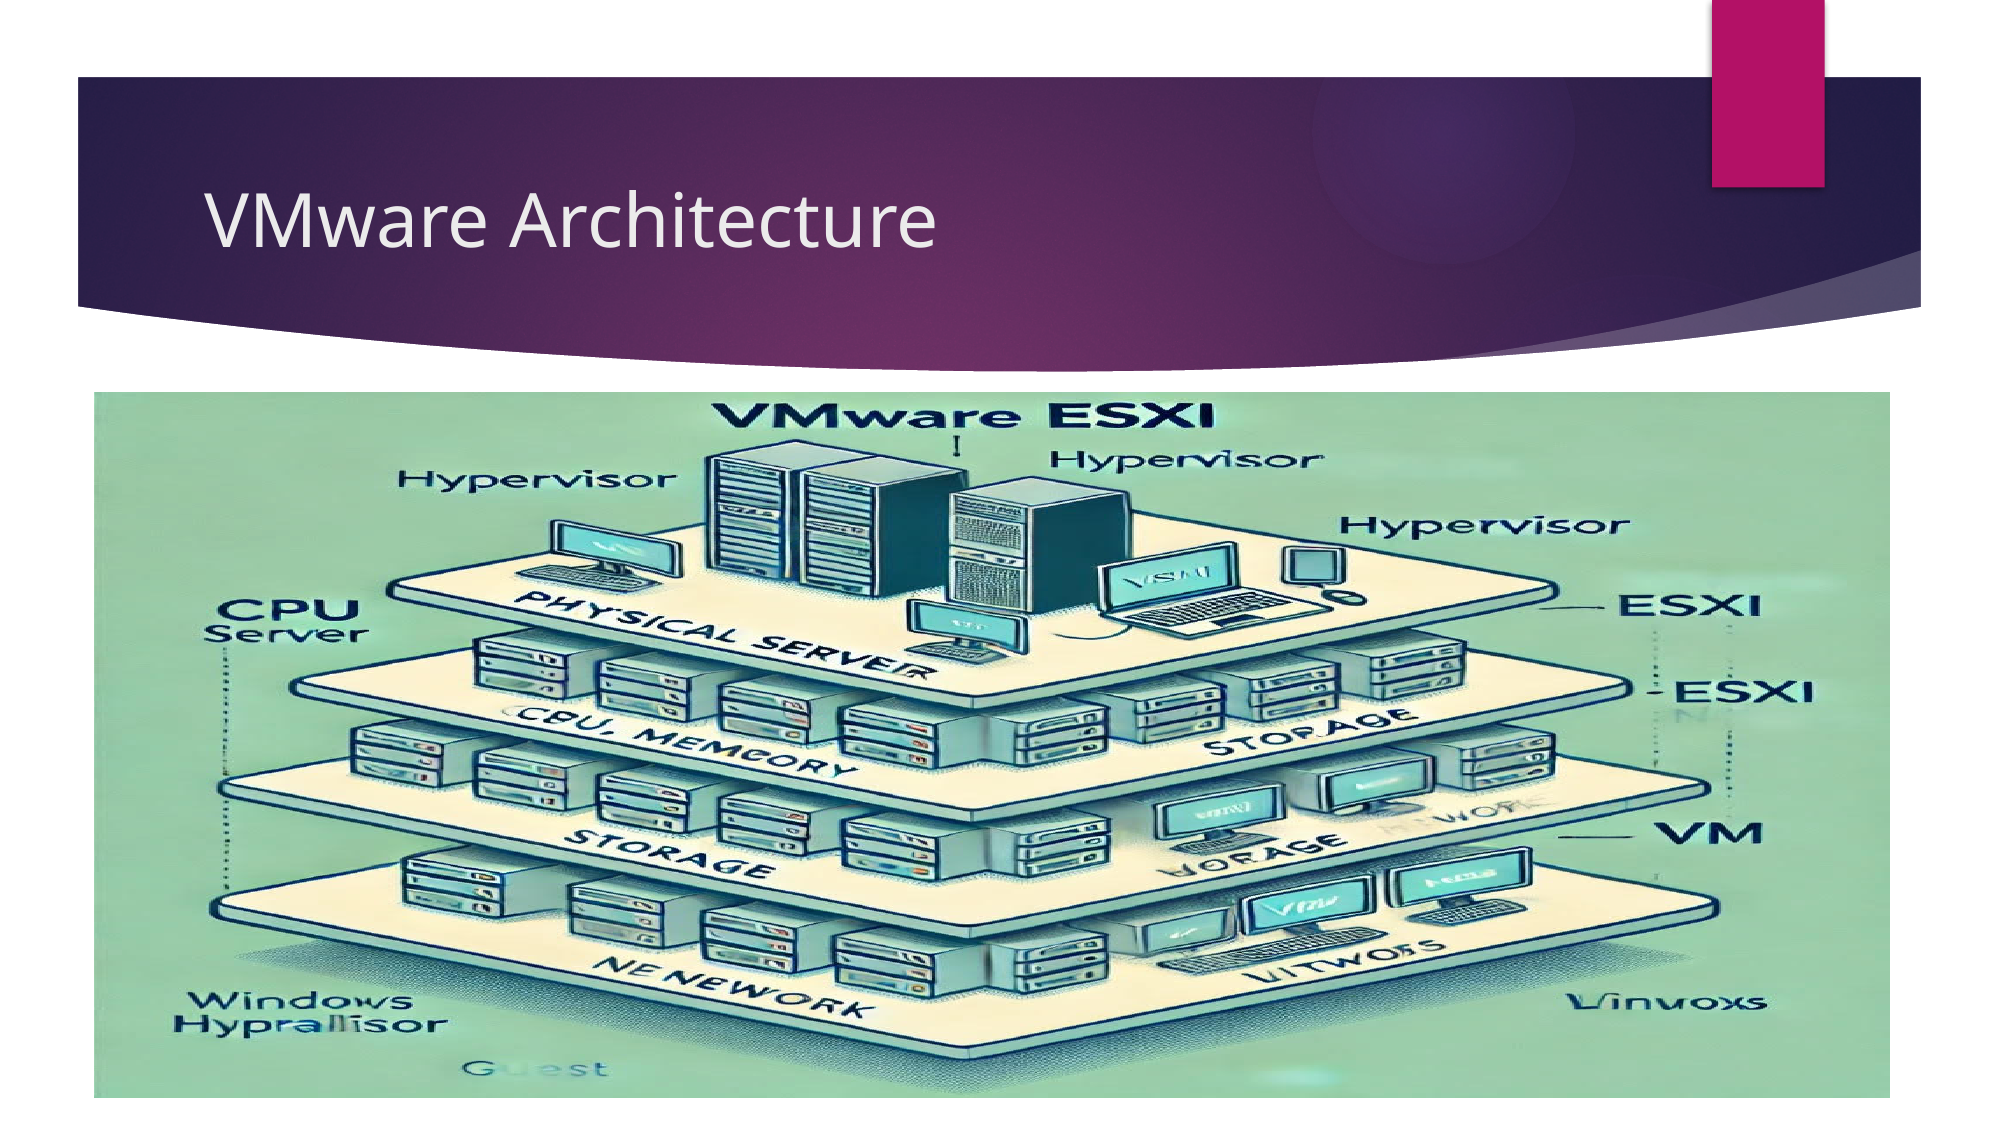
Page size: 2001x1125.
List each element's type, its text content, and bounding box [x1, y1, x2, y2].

picture [94, 391, 1890, 1099]
title VMware Architecture [189, 159, 1627, 276]
